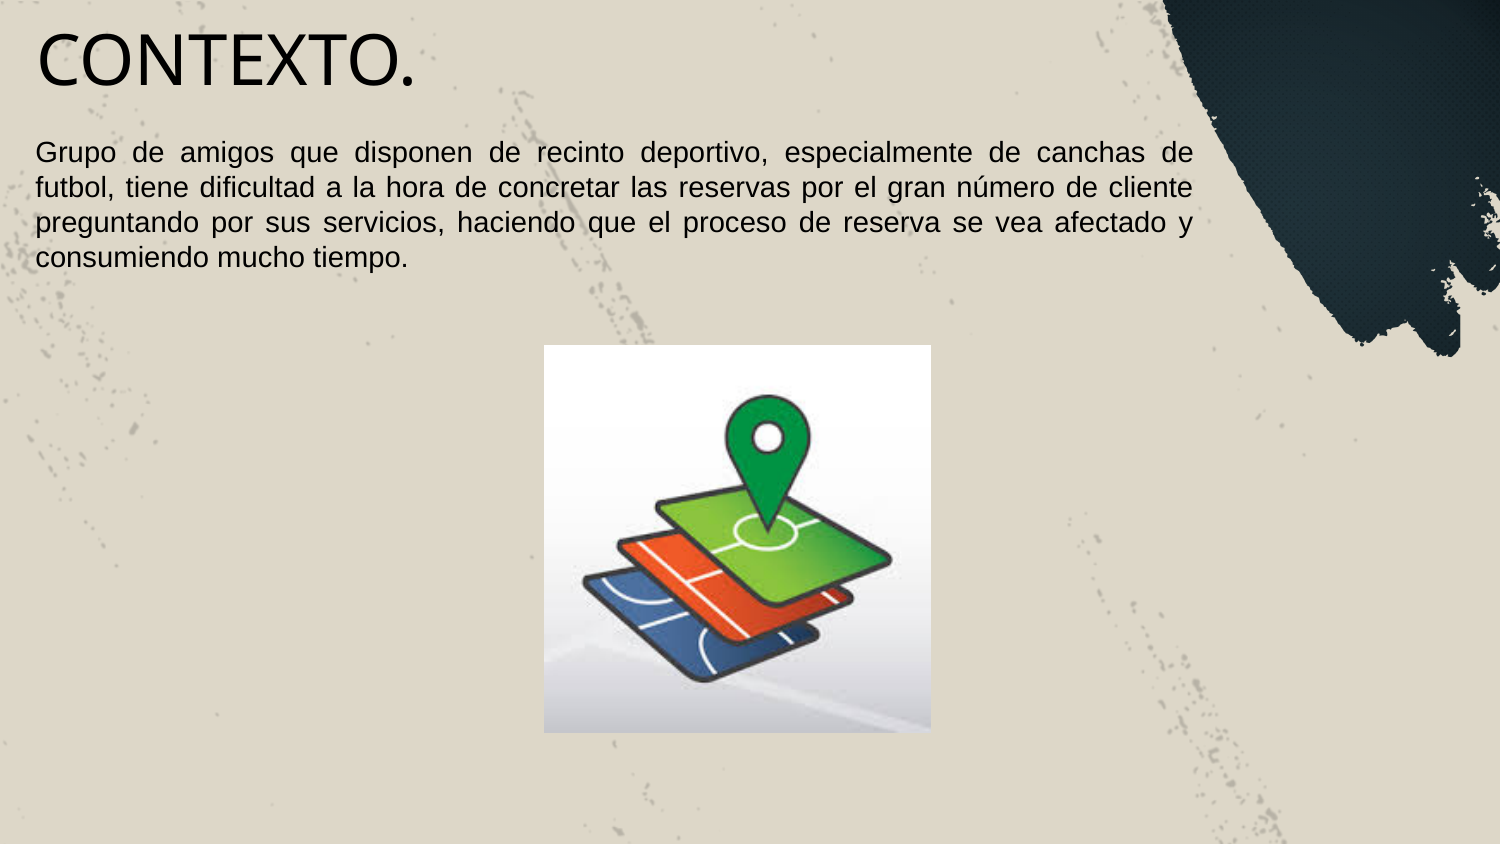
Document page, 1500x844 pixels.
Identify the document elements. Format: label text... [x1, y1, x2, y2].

list Grupo de amigos que disponen de recinto deportivo, especialmente de canchas de futbol, tiene dificultad a la hora de concretar las reservas por el gran número de cliente preguntando por sus servicios, haciendo que el proceso de reserva se vea afectado y consumiendo mucho tiempo. [20, 118, 1211, 346]
title CONTEXTO. [0, 0, 455, 94]
picture [2, 0, 1500, 844]
